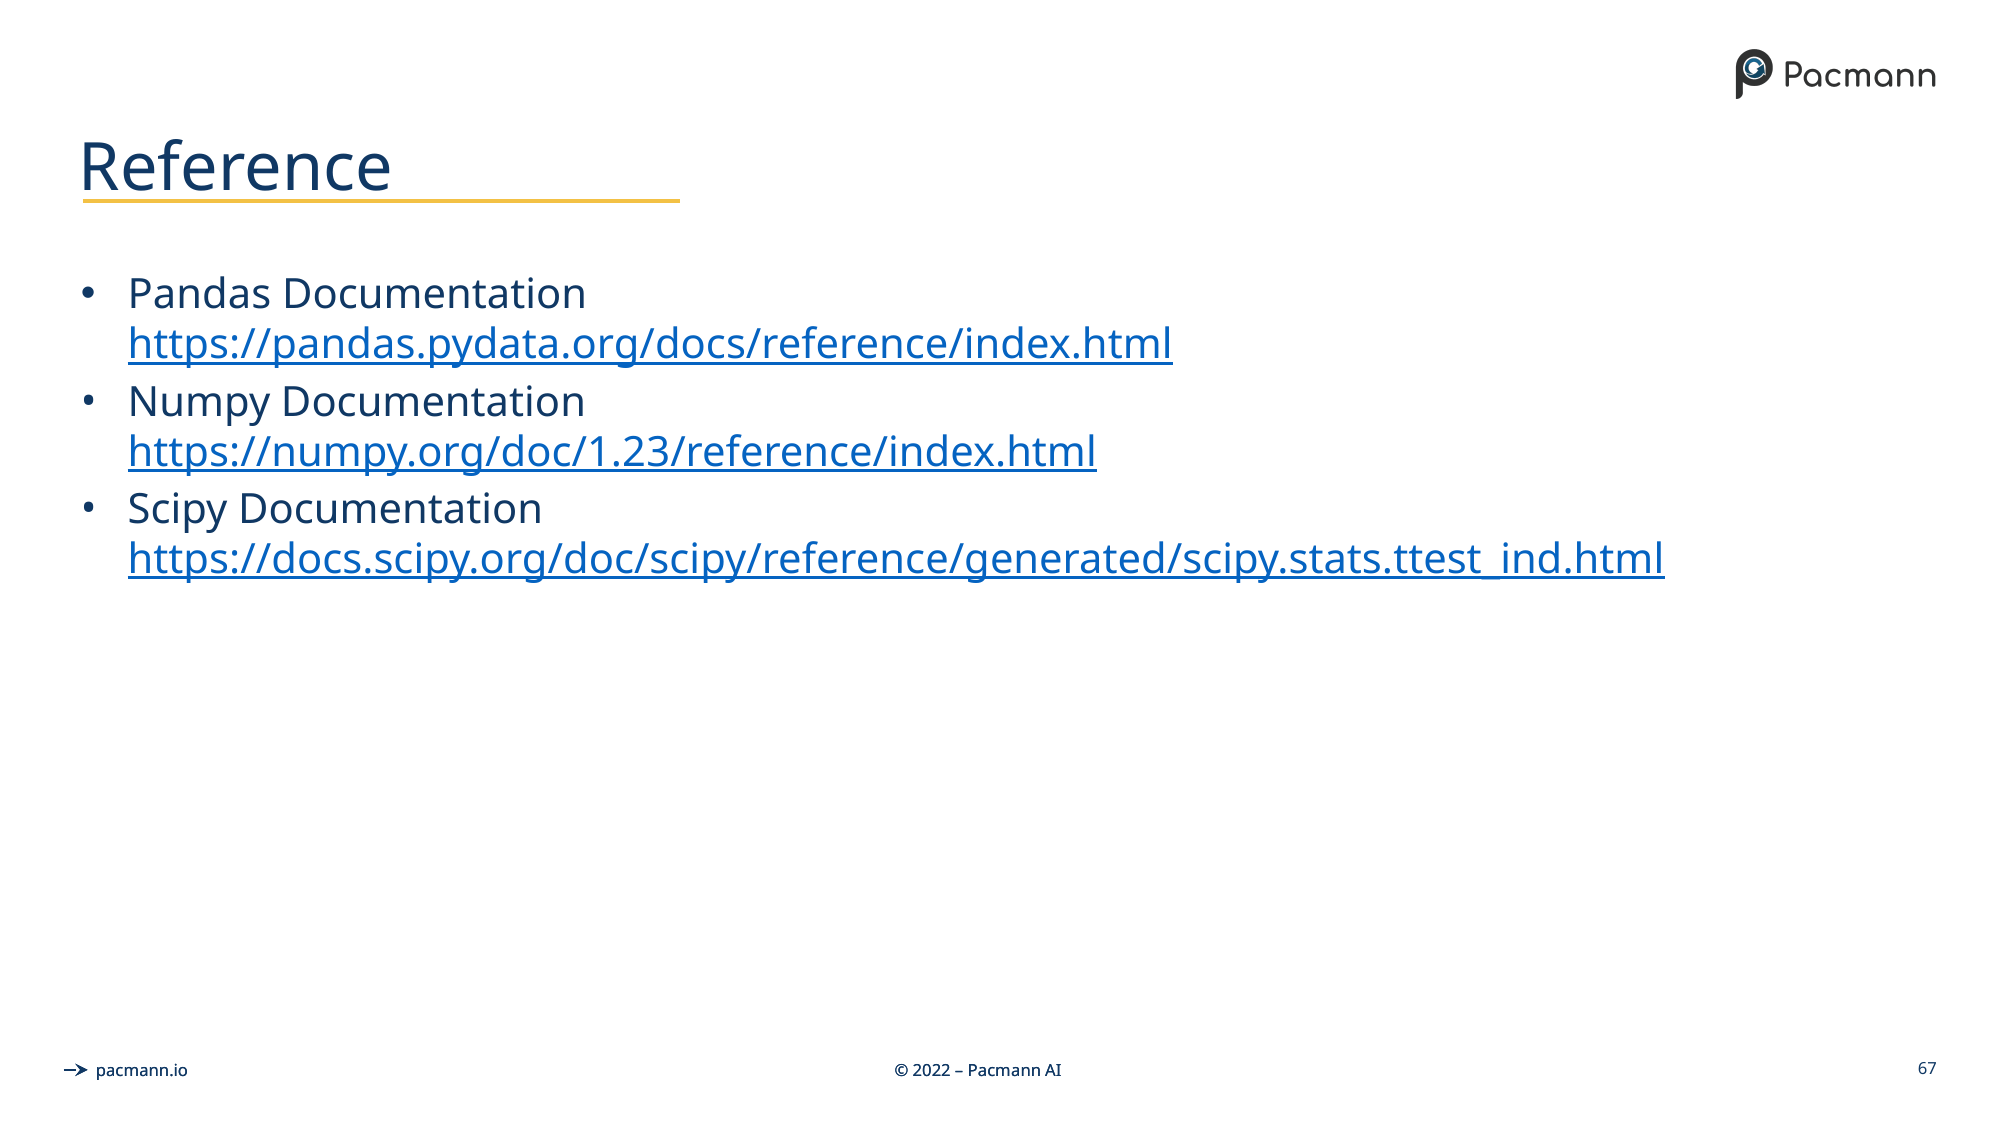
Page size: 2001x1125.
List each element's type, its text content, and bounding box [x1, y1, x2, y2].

text_box Pandas Documentation https://pandas.pydata.org/docs/reference/index.html Numpy Documentation https://numpy.org/doc/1.23/reference/index.html Scipy Documentation https://docs.scipy.org/doc/scipy/reference/generated/scipy.stats.ttest_ind.html [65, 259, 1934, 596]
picture [1707, 36, 1966, 112]
title Reference [63, 59, 1952, 278]
